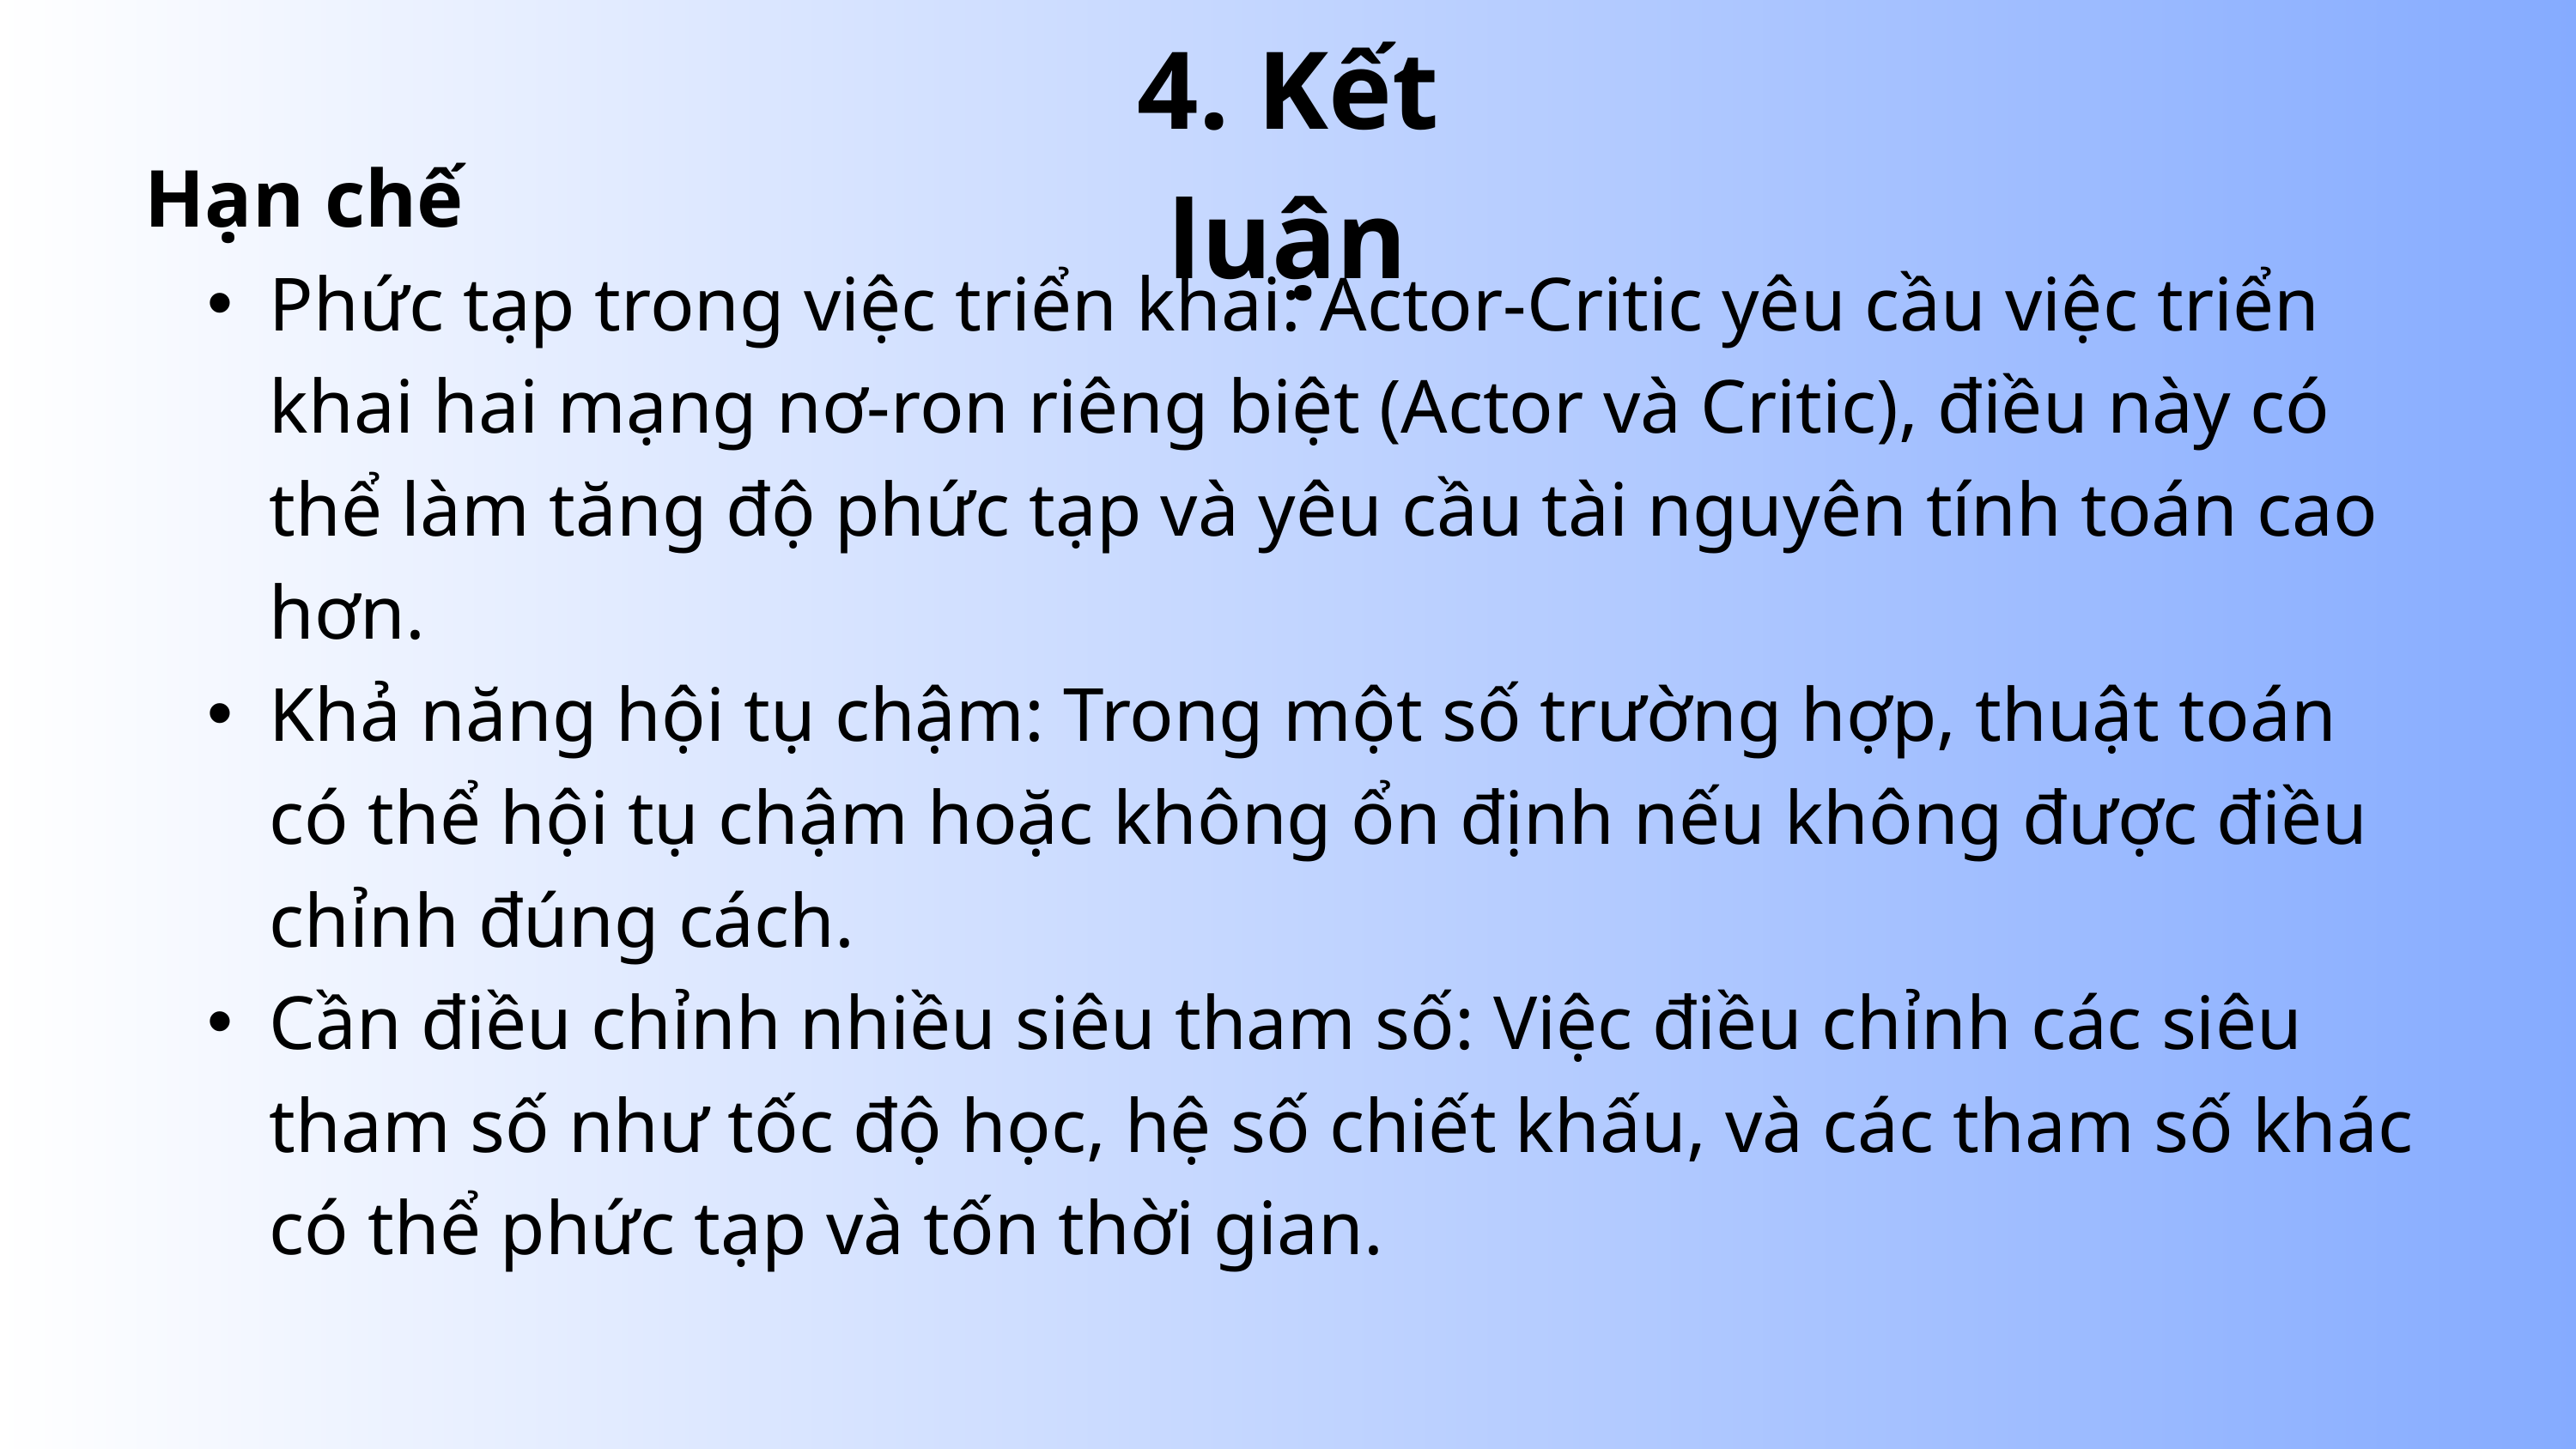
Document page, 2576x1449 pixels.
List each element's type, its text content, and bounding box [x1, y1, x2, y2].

text_box 4. Kết luận [1004, 0, 1572, 132]
text_box Hạn chế Phức tạp trong việc triển khai: Actor-Critic yêu cầu việc triển khai hai mạng nơ-ron riêng biệt (Actor và Critic), điều này có thể làm tăng độ phức tạp và yêu cầu tài nguyên tính toán cao hơn. Khả năng hội tụ chậm: Trong một số trường hợp, thuật toán có thể hội tụ chậm hoặc không ổn định nếu không được điều chỉnh đúng cách. Cần điều chỉnh nhiều siêu tham số: Việc điều chỉnh các siêu tham số như tốc độ học, hệ số chiết khấu, và các tham số khác có thể phức tạp và tốn thời gian. [144, 132, 2432, 1270]
